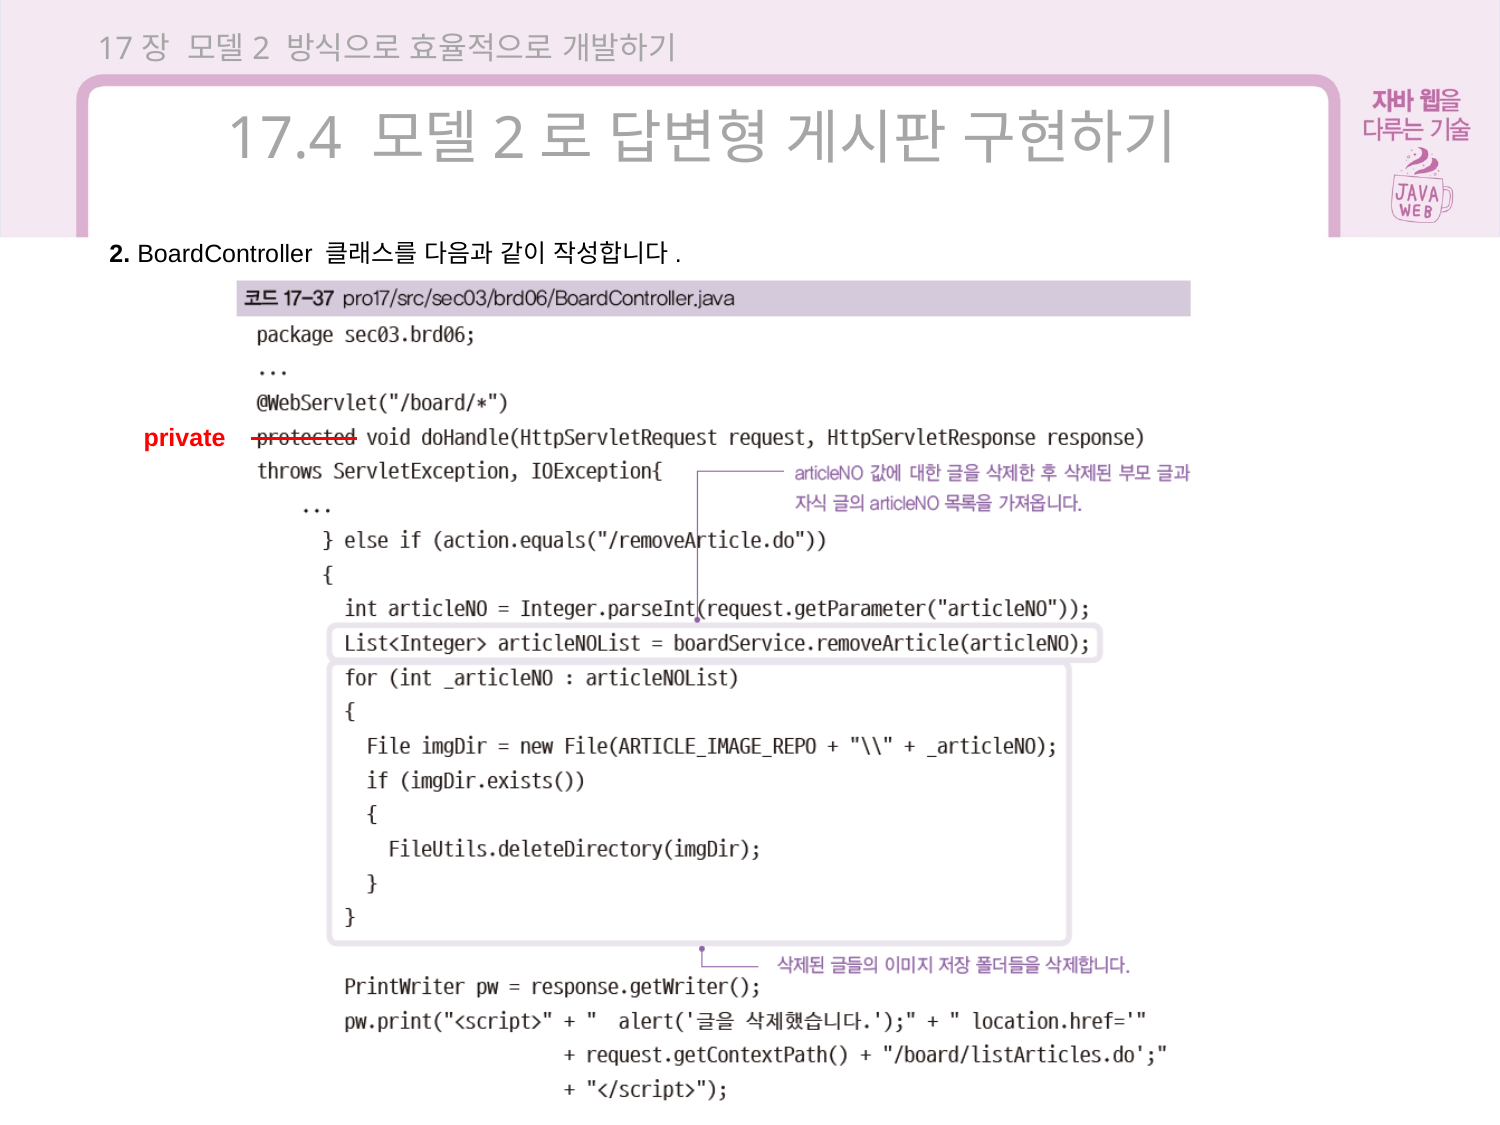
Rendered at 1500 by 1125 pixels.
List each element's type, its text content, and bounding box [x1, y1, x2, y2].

picture [0, 0, 1500, 1125]
text_box 17.4 모델2로 답변형 게시판 구현하기 [176, 92, 1227, 178]
text_box 17장 모델2 방식으로 효율적으로 개발하기 [82, 0, 1133, 74]
text_box 2. BoardController 클래스를 다음과 같이 작성합니다. [94, 230, 1339, 275]
text_box private [128, 413, 230, 459]
